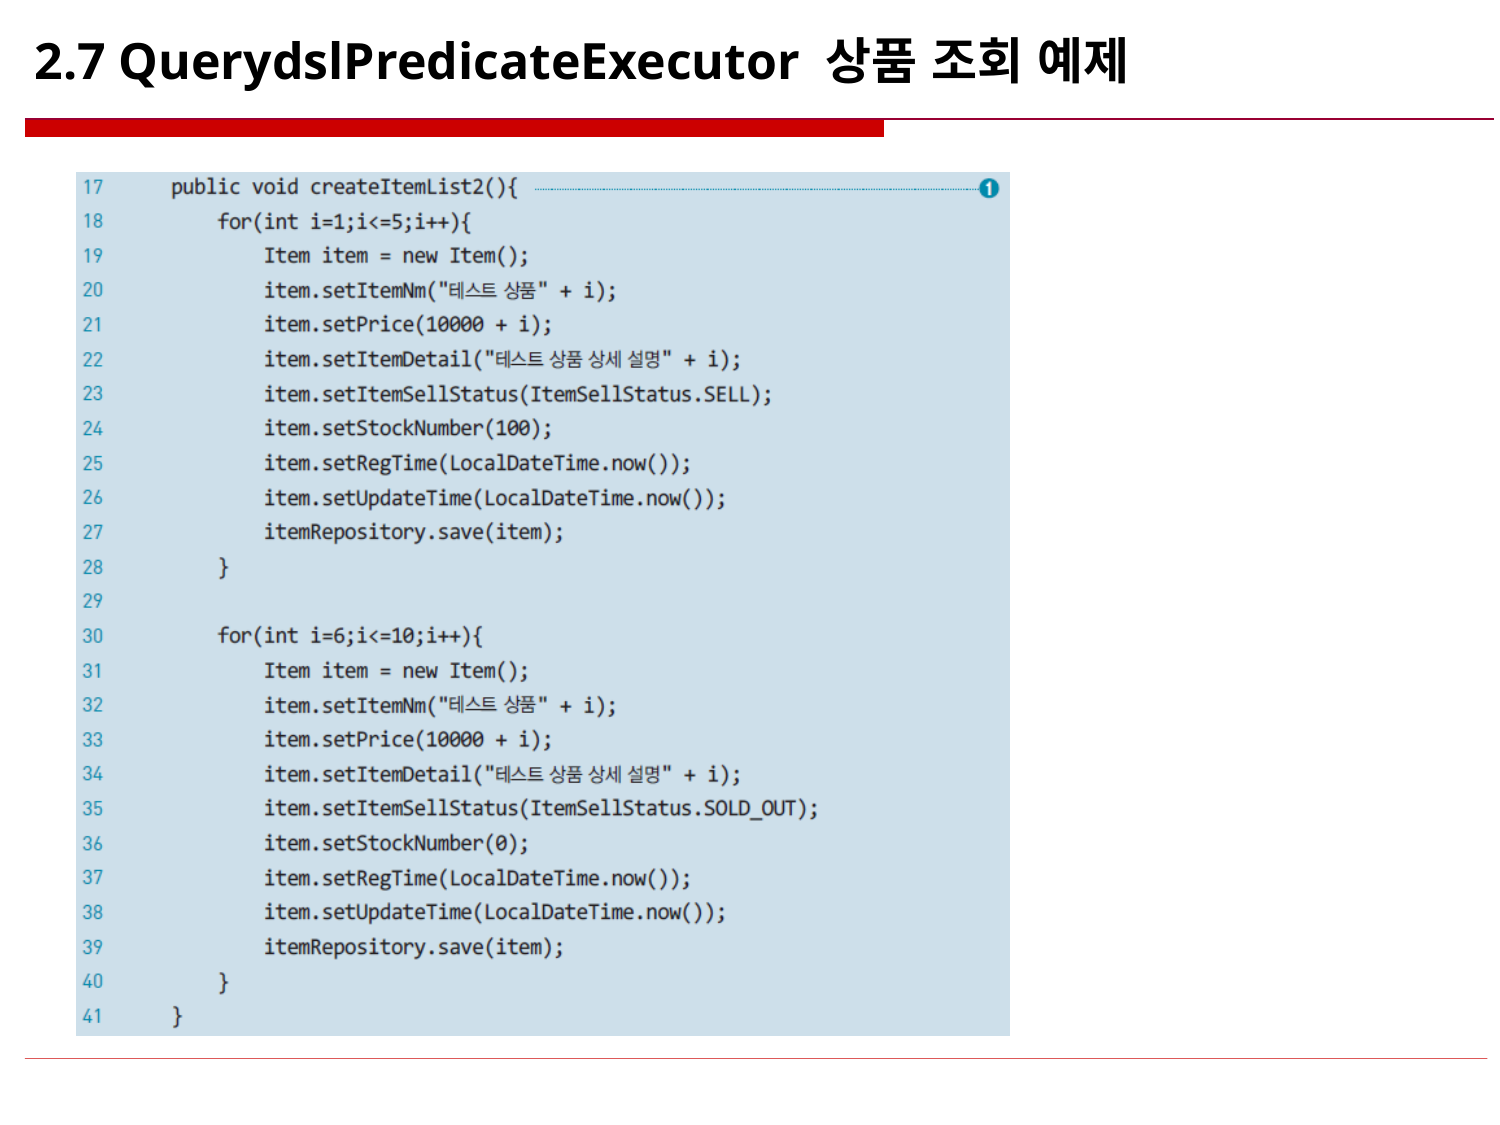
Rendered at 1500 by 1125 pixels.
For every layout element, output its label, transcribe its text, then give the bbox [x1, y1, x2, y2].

title 2.7 QuerydslPredicateExecutor 상품 조회 예제 [19, 23, 1370, 96]
picture [76, 172, 1011, 1037]
